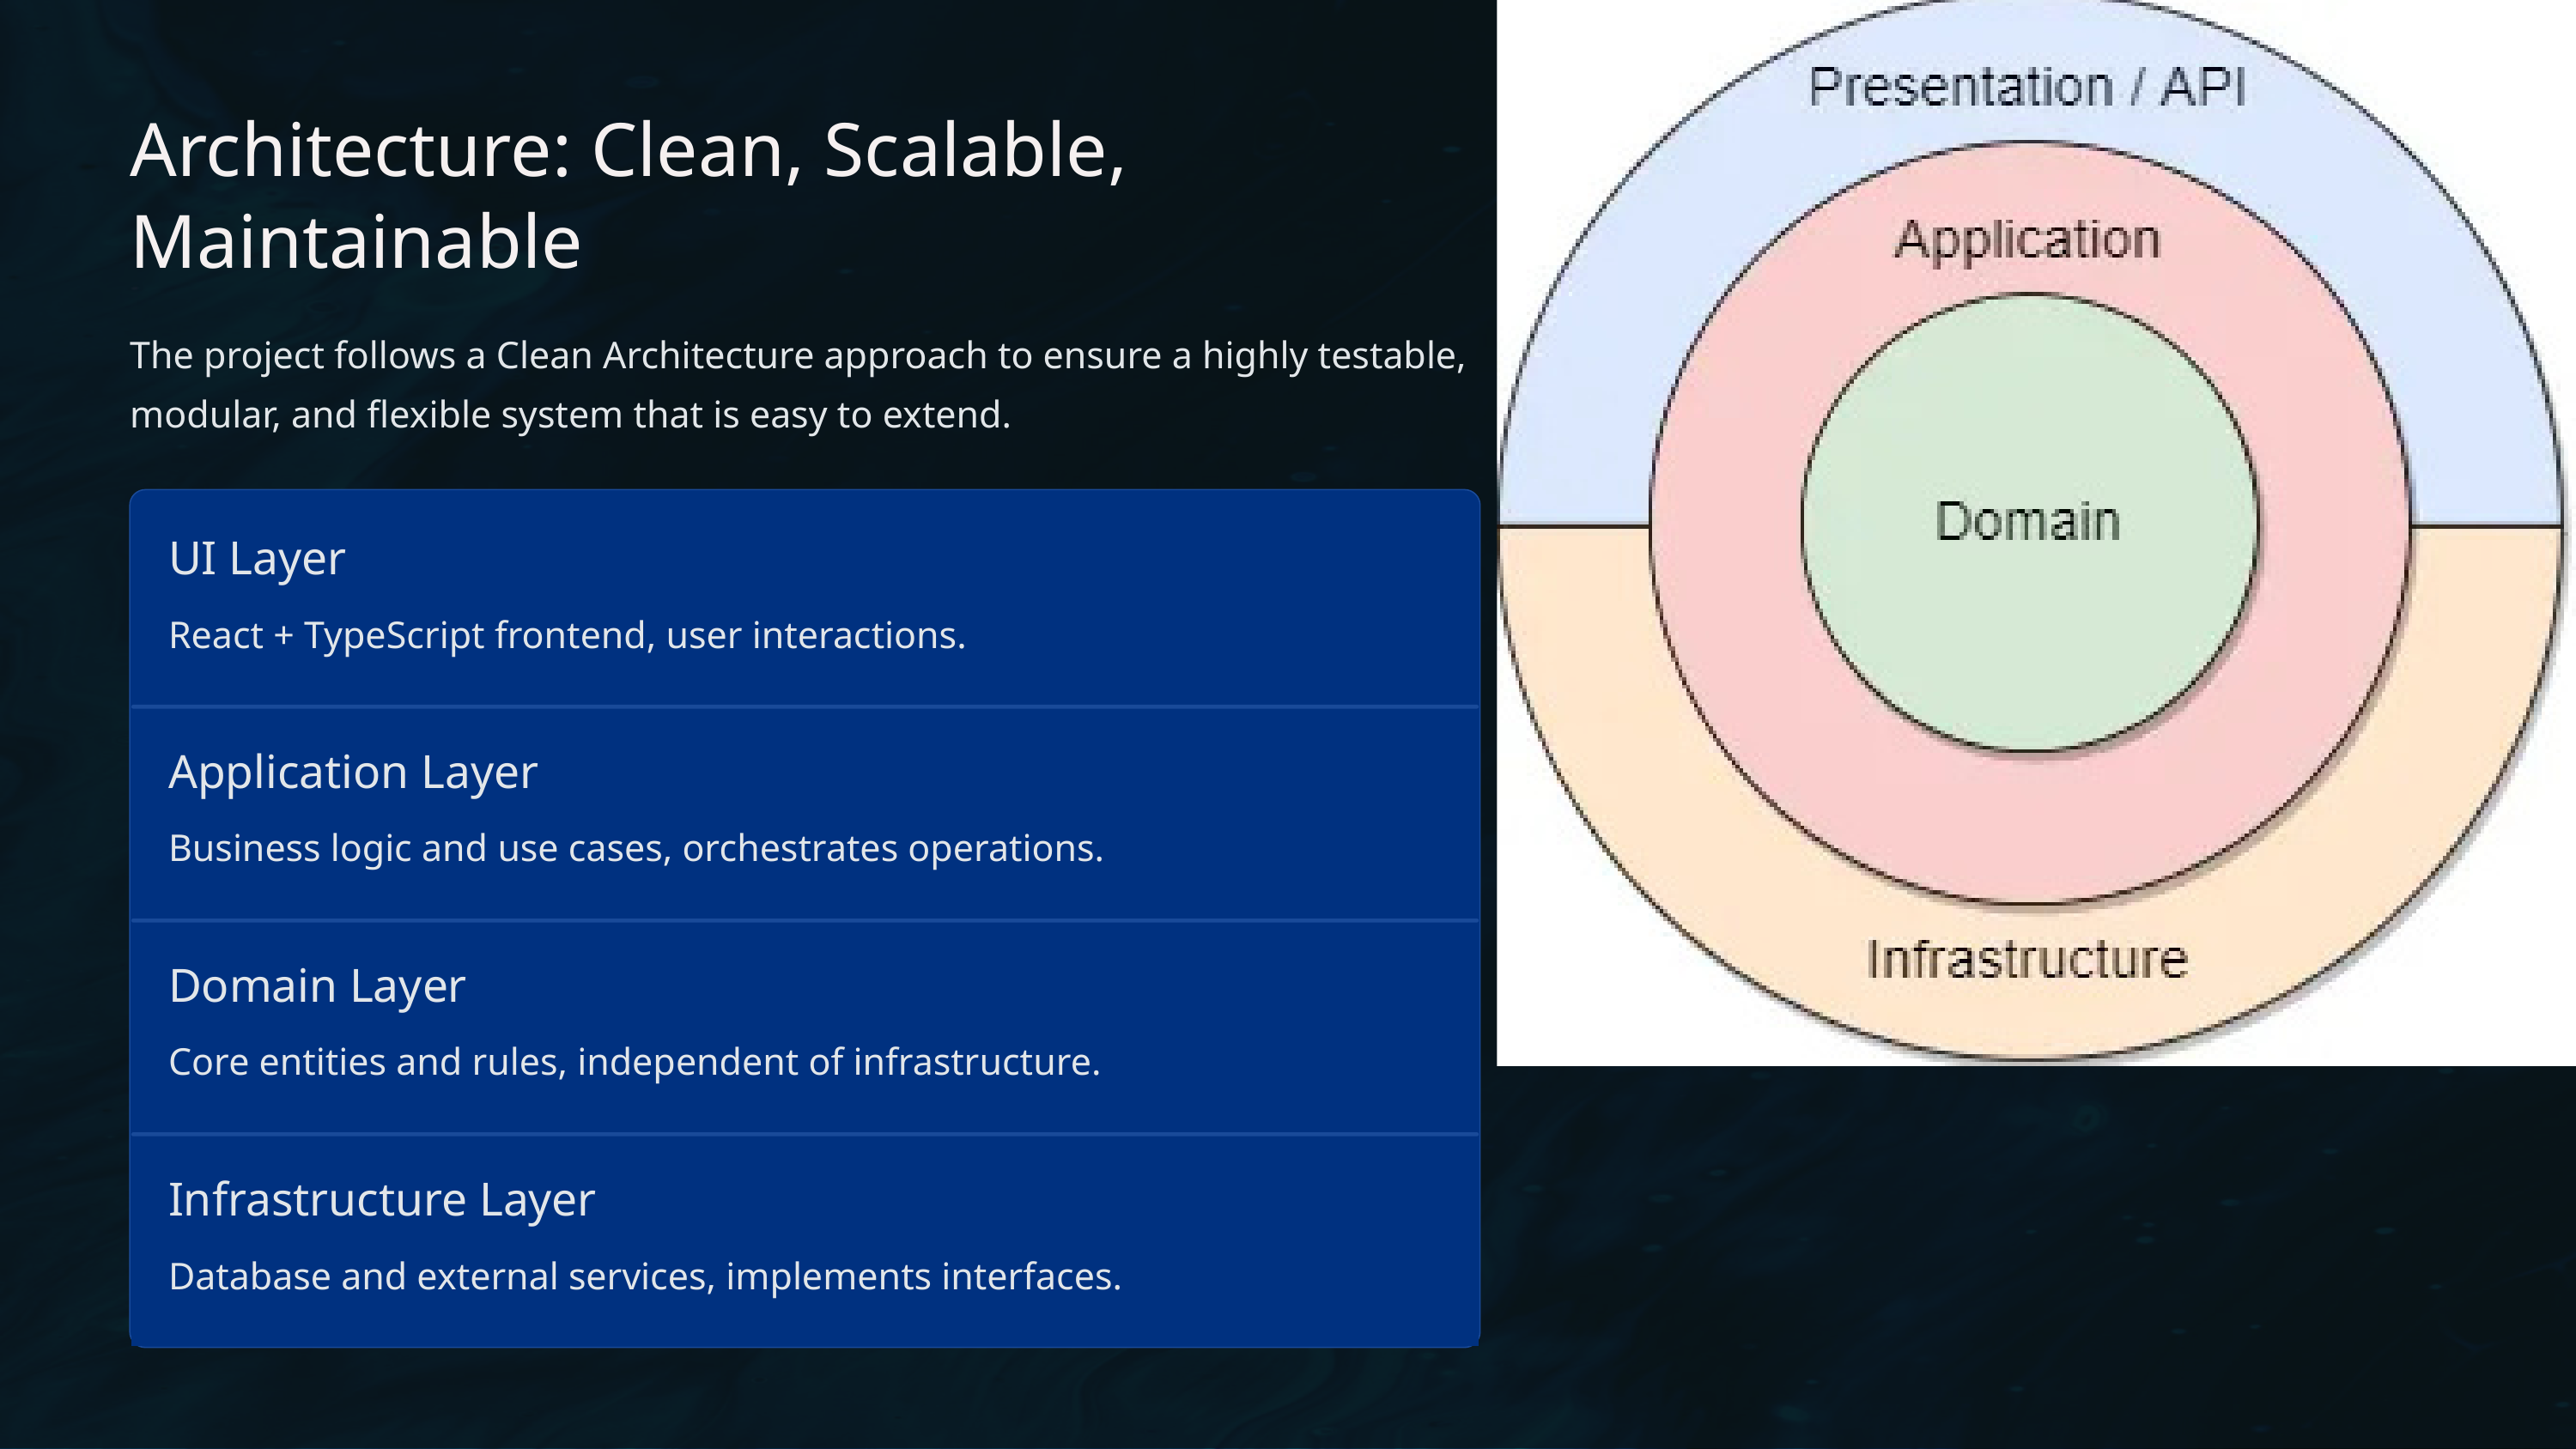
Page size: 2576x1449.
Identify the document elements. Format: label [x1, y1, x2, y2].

text_box [131, 717, 1479, 916]
text_box [0, 0, 2576, 1449]
text_box [131, 490, 1479, 702]
text_box [131, 704, 1479, 709]
text_box [131, 1131, 1479, 1137]
text_box [131, 918, 1479, 923]
text_box [131, 1144, 1479, 1347]
text_box [131, 931, 1479, 1130]
text_box [1497, 0, 2576, 1066]
